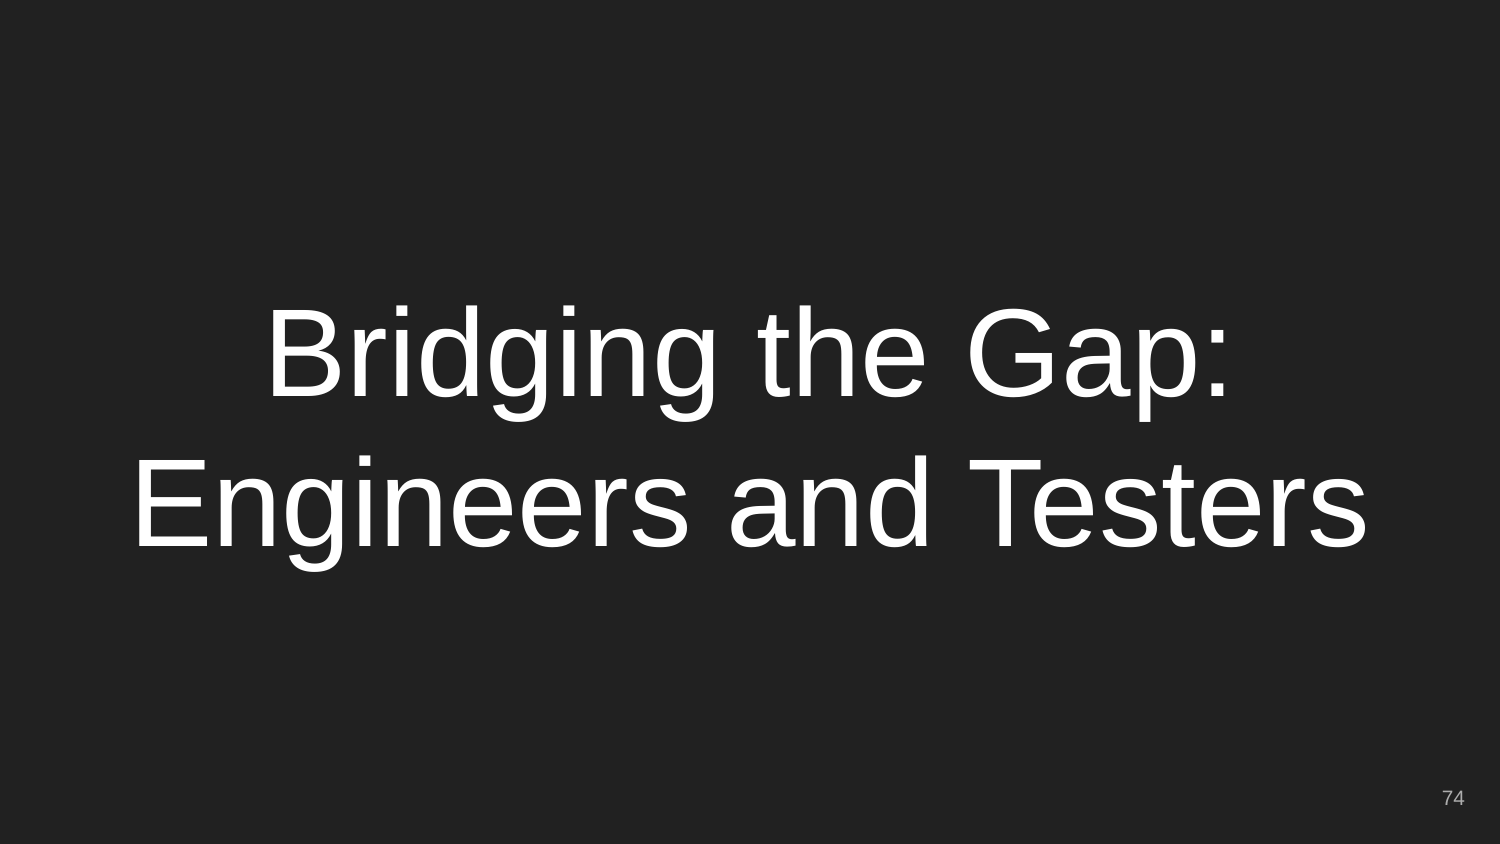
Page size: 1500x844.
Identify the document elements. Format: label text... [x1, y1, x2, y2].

slide_number ‹#› [1389, 764, 1480, 830]
title Bridging the Gap: Engineers and Testers [51, 352, 1449, 491]
